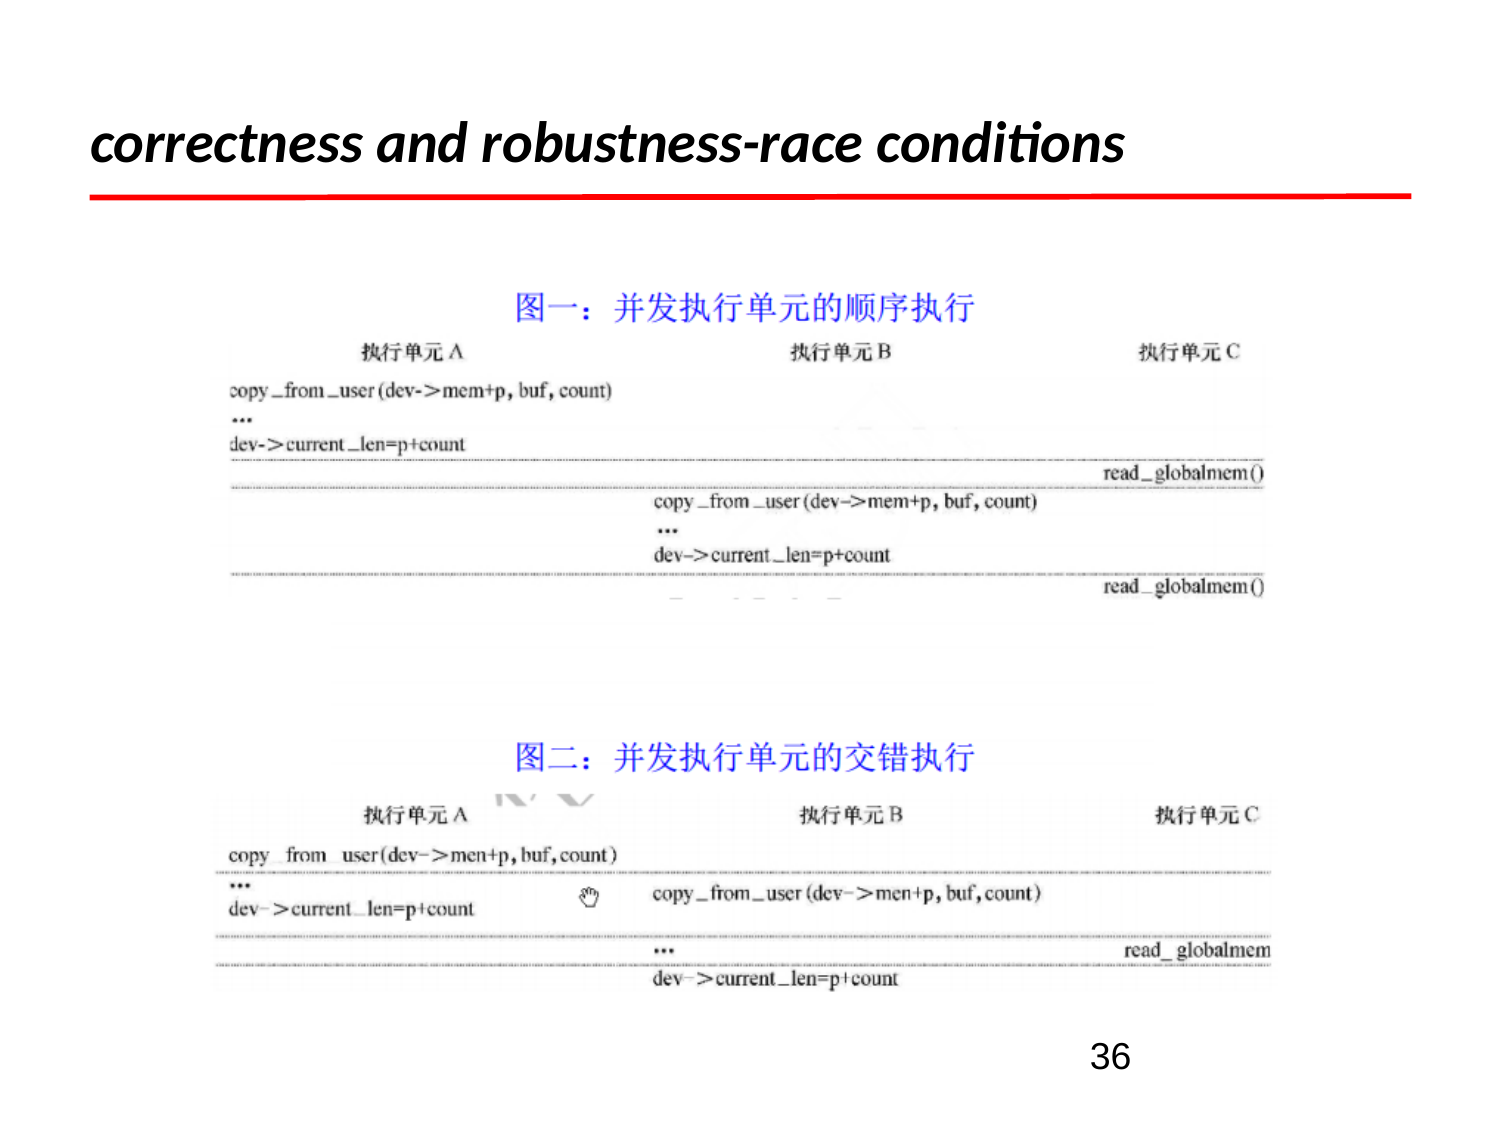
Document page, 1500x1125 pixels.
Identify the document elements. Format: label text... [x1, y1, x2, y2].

slide_number 36 [1074, 1024, 1426, 1103]
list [202, 262, 1298, 1006]
title correctness and robustness-race conditions [75, 45, 1425, 233]
